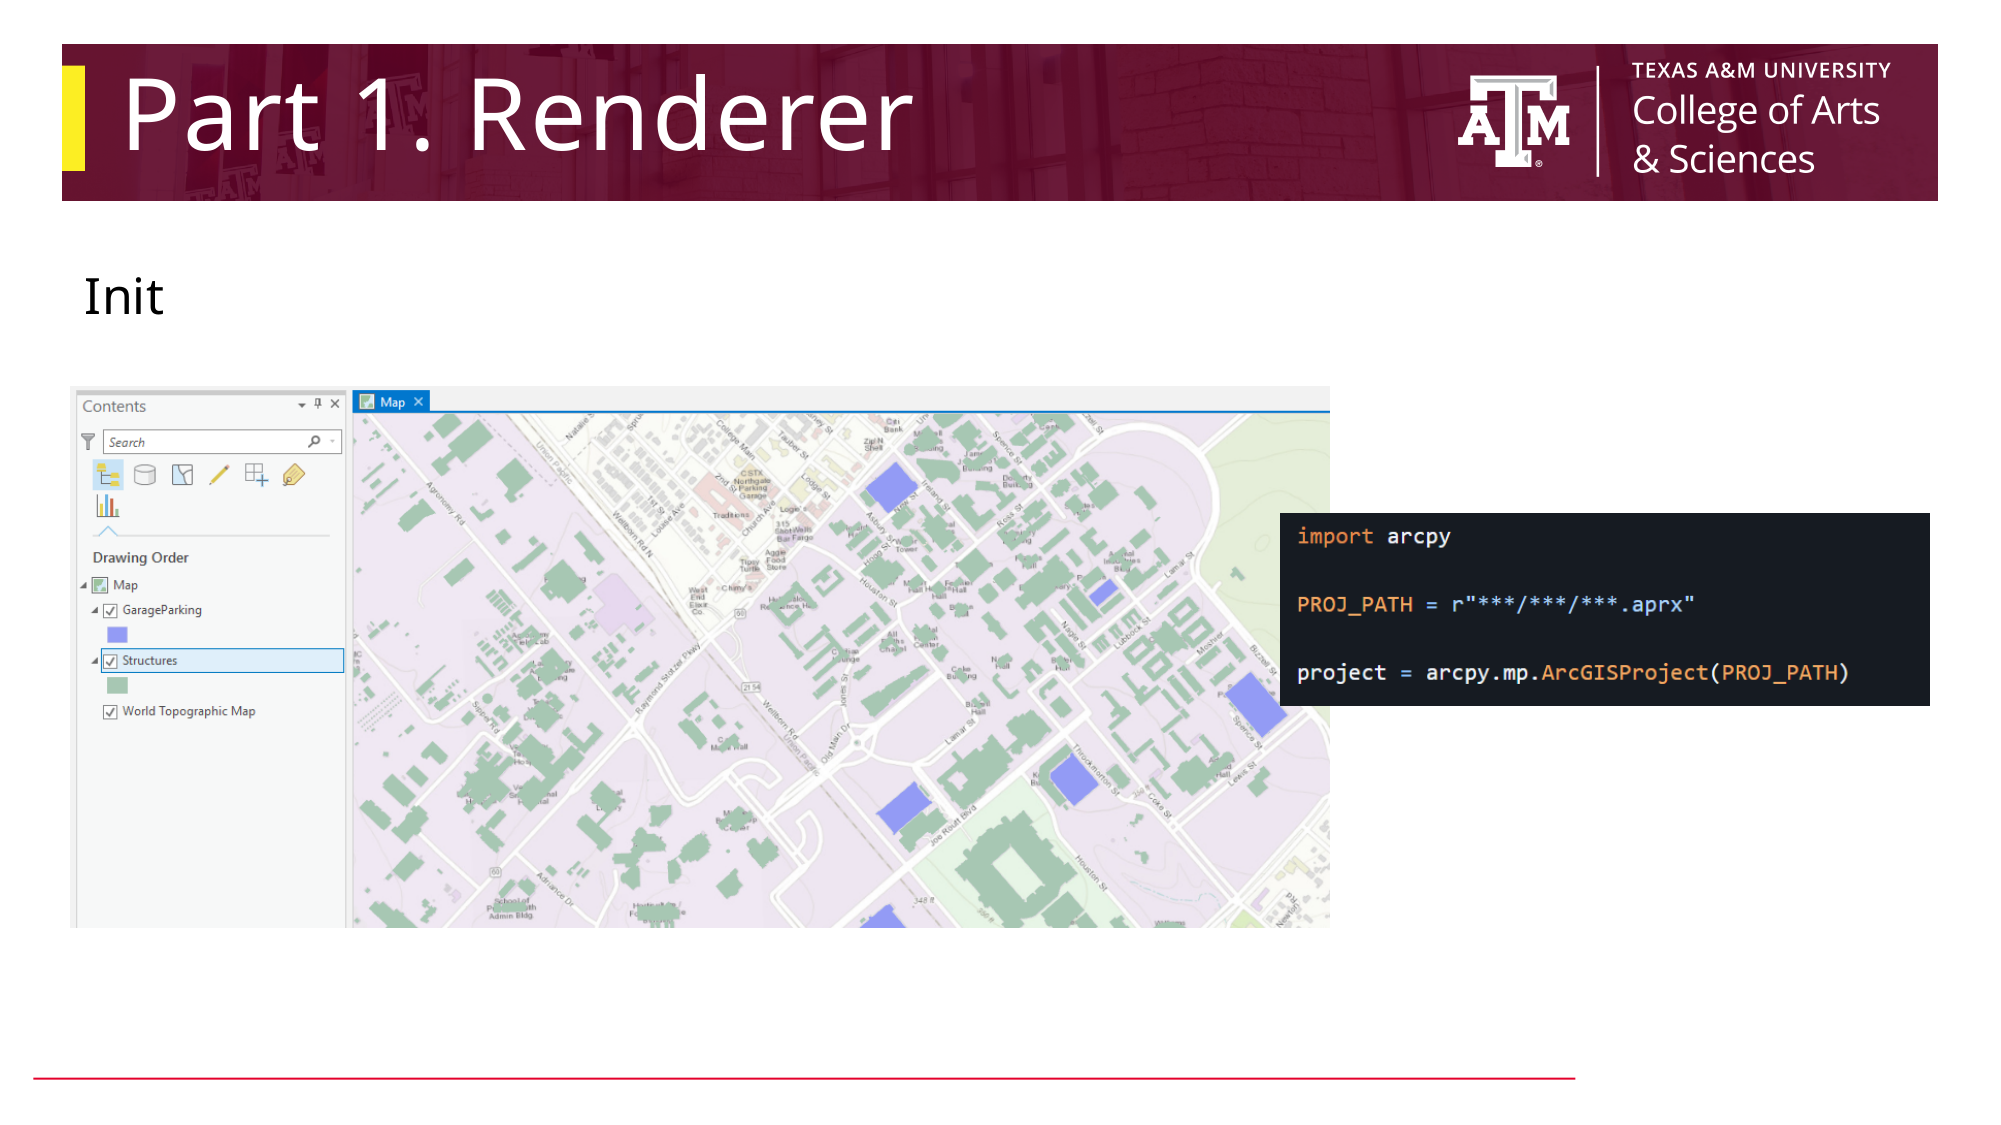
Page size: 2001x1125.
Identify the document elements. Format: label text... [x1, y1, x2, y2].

picture [62, 44, 105, 201]
text_box Init [70, 257, 1183, 333]
picture [1367, 44, 1938, 201]
picture [69, 386, 1931, 928]
title Part 1. Renderer [105, 16, 1367, 205]
